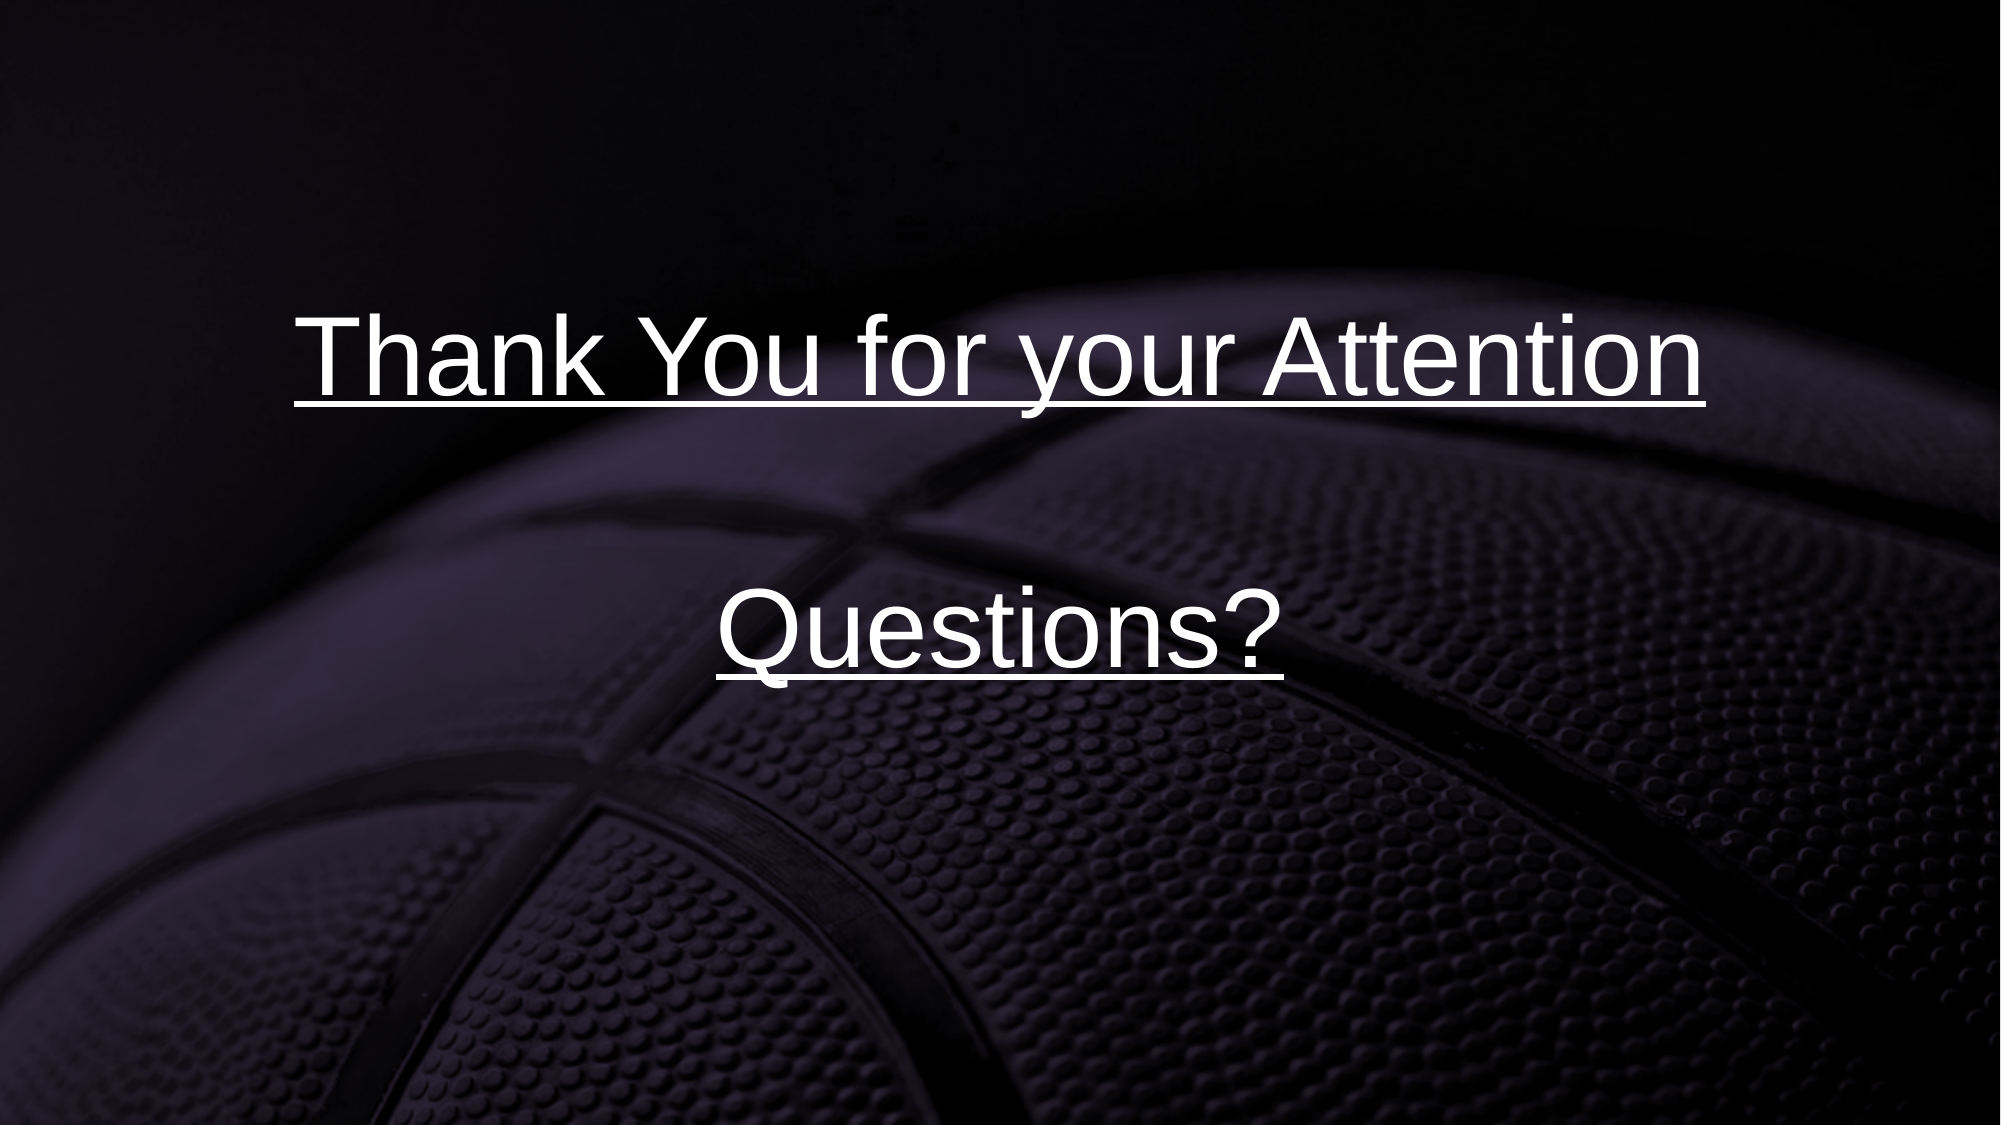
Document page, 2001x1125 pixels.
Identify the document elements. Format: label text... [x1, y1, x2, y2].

picture [0, 0, 2001, 1125]
text_box Questions? [351, 547, 1649, 698]
text_box Thank You for your Attention [242, 275, 1758, 425]
